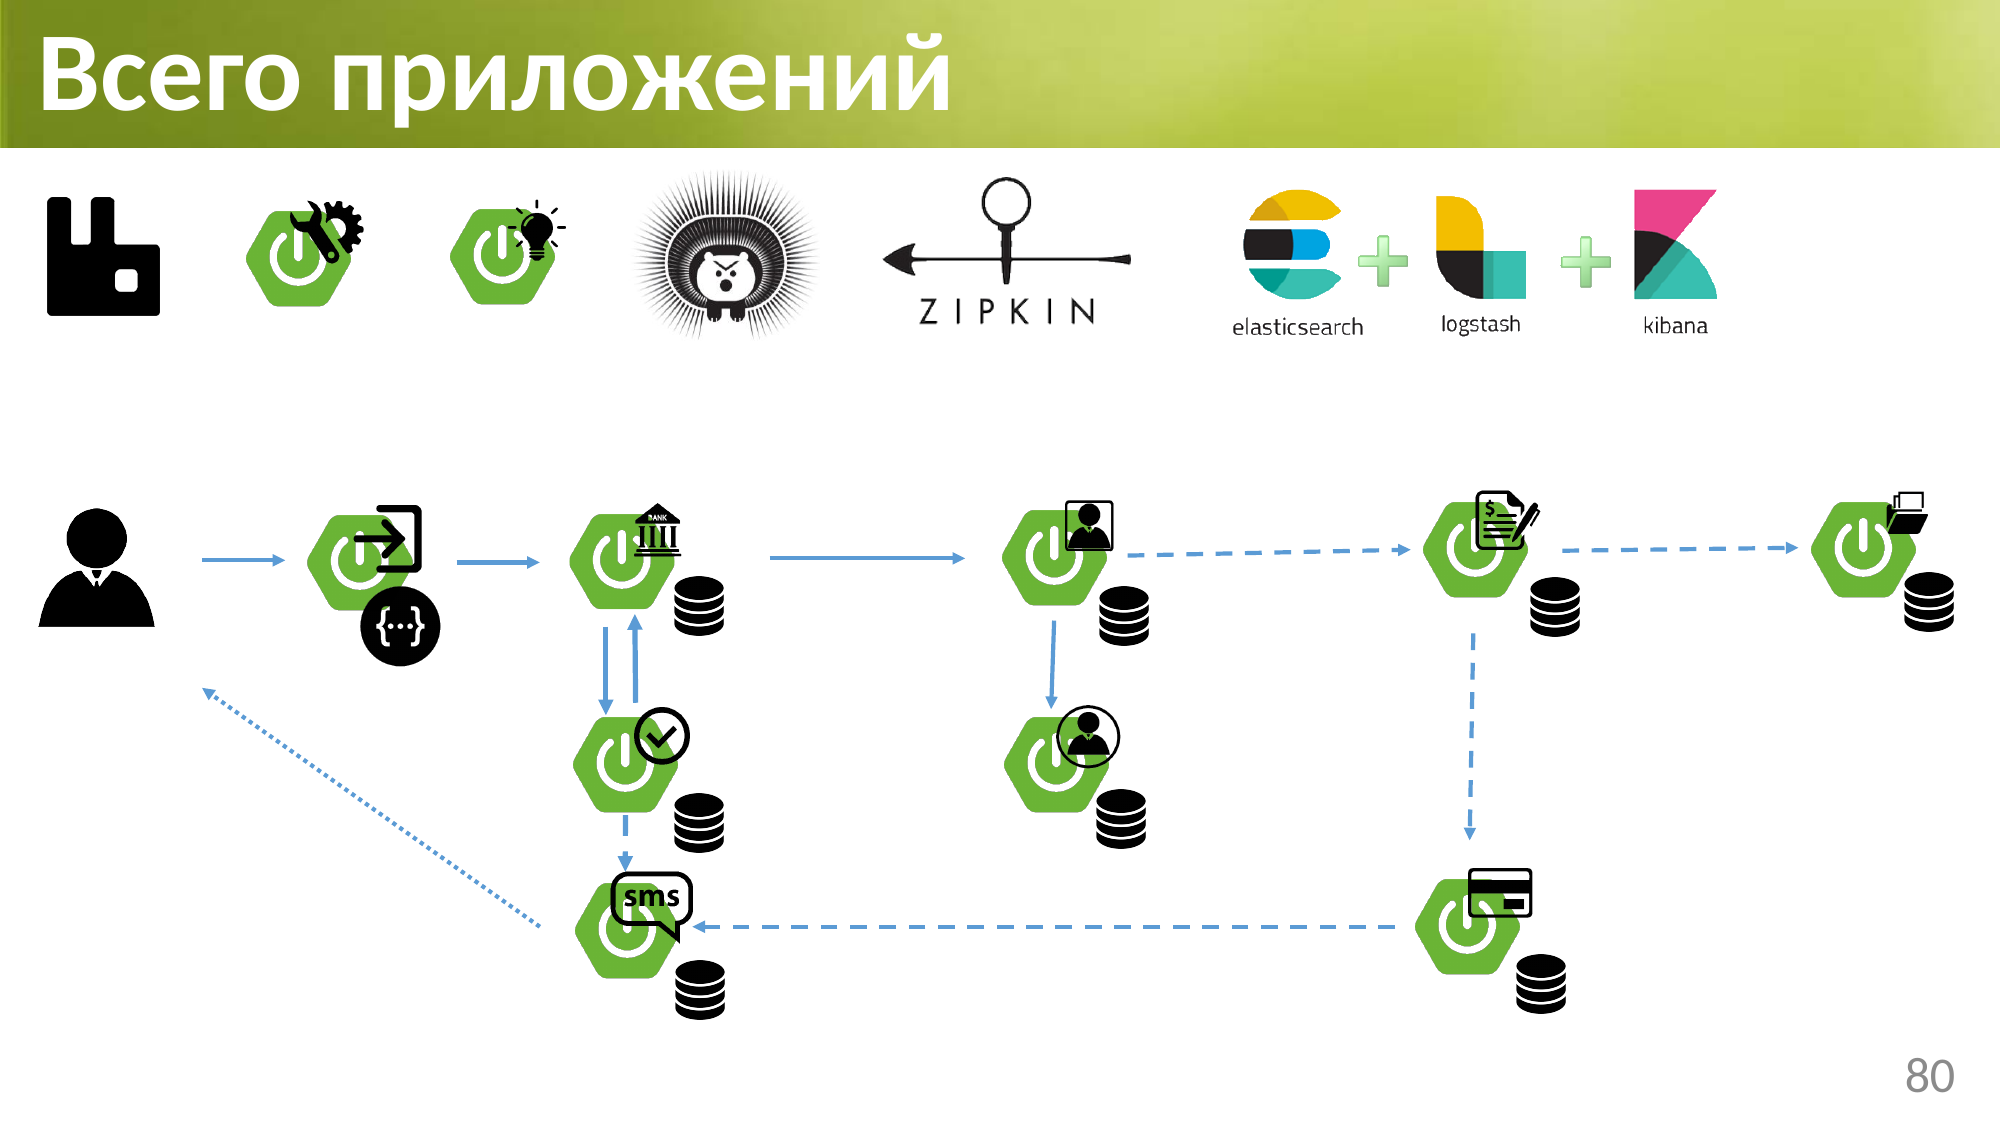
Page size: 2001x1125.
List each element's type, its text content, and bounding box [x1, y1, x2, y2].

picture [989, 498, 1154, 646]
picture [562, 871, 730, 1020]
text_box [1469, 633, 1474, 841]
picture [47, 197, 160, 316]
picture [991, 705, 1151, 849]
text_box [1562, 547, 1799, 551]
picture [1207, 172, 1740, 351]
slide_number 80 [1520, 1042, 1971, 1103]
picture [882, 177, 1131, 326]
picture [233, 199, 364, 318]
picture [1410, 490, 1585, 637]
picture [437, 197, 568, 316]
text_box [1051, 620, 1055, 705]
picture [626, 169, 825, 347]
picture [1402, 867, 1571, 1014]
picture [556, 502, 729, 636]
picture [0, 0, 2000, 148]
picture [1798, 490, 1959, 632]
picture [560, 705, 729, 854]
picture [294, 503, 446, 671]
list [38, 508, 155, 627]
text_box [202, 687, 540, 927]
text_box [1127, 549, 1411, 556]
